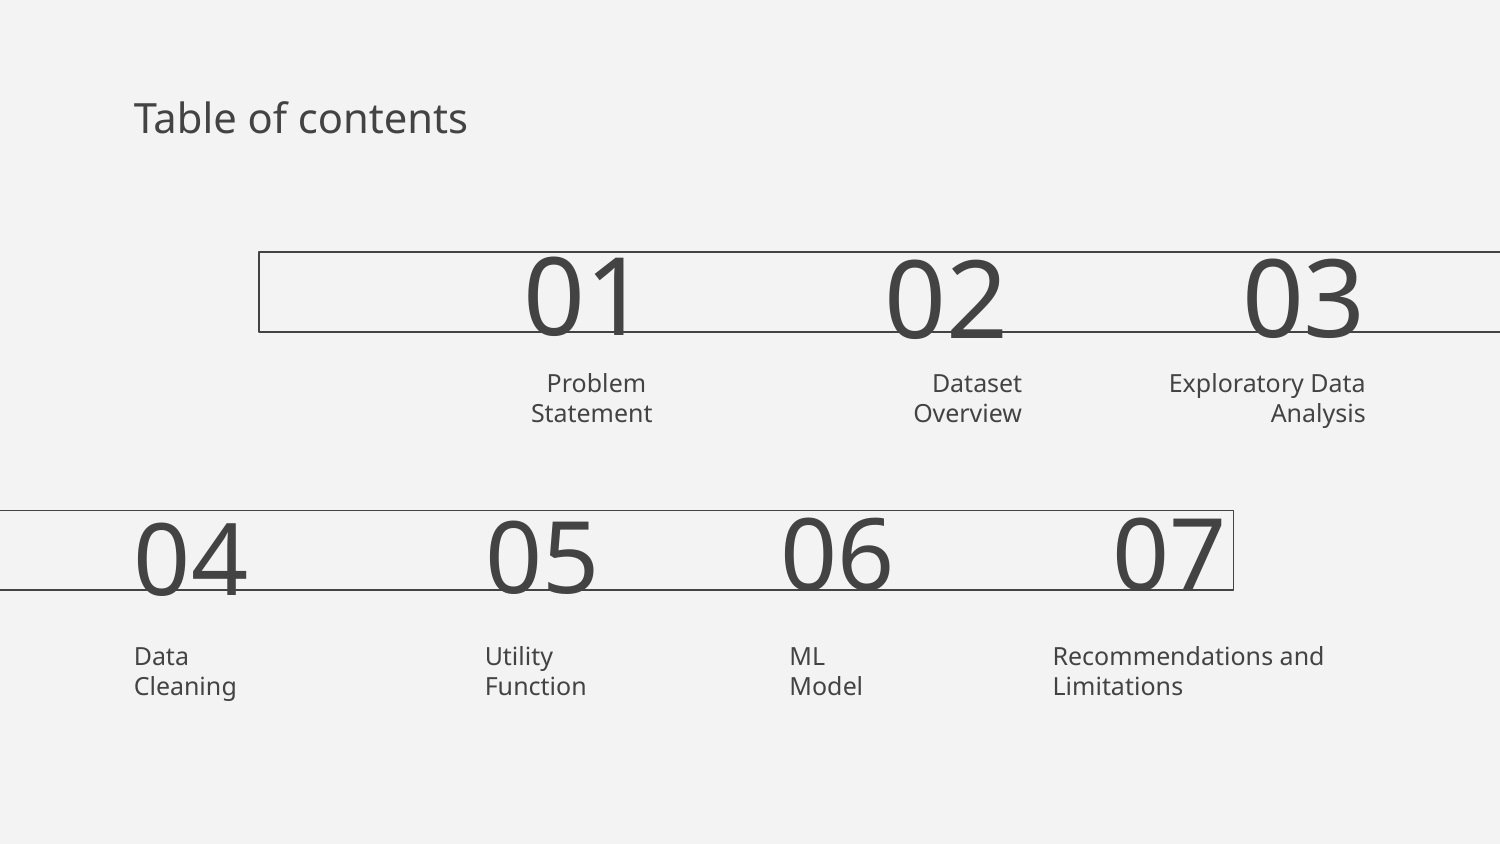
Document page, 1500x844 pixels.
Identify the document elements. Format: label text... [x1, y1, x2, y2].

text_box [1382, 251, 1500, 332]
title 02 [735, 247, 1024, 343]
title Dataset Overview [667, 347, 1038, 443]
title Data Cleaning [119, 620, 311, 716]
text_box [407, 510, 470, 591]
title 01 [375, 244, 663, 339]
title Recommendations and Limitations [1037, 620, 1359, 716]
text_box [663, 251, 735, 332]
title 06 [761, 503, 1049, 599]
title 07 [1094, 502, 1382, 598]
title ML Model [774, 620, 960, 716]
title 05 [470, 506, 759, 602]
title Problem Statement [475, 347, 667, 443]
title 04 [119, 508, 407, 603]
title Table of contents [118, 77, 566, 189]
text_box [1049, 510, 1094, 591]
title Utility Function [469, 620, 662, 716]
title 03 [1093, 246, 1382, 342]
text_box [259, 251, 375, 332]
text_box [1024, 251, 1093, 332]
text_box [0, 510, 119, 591]
title Exploratory Data Analysis [1144, 347, 1382, 443]
